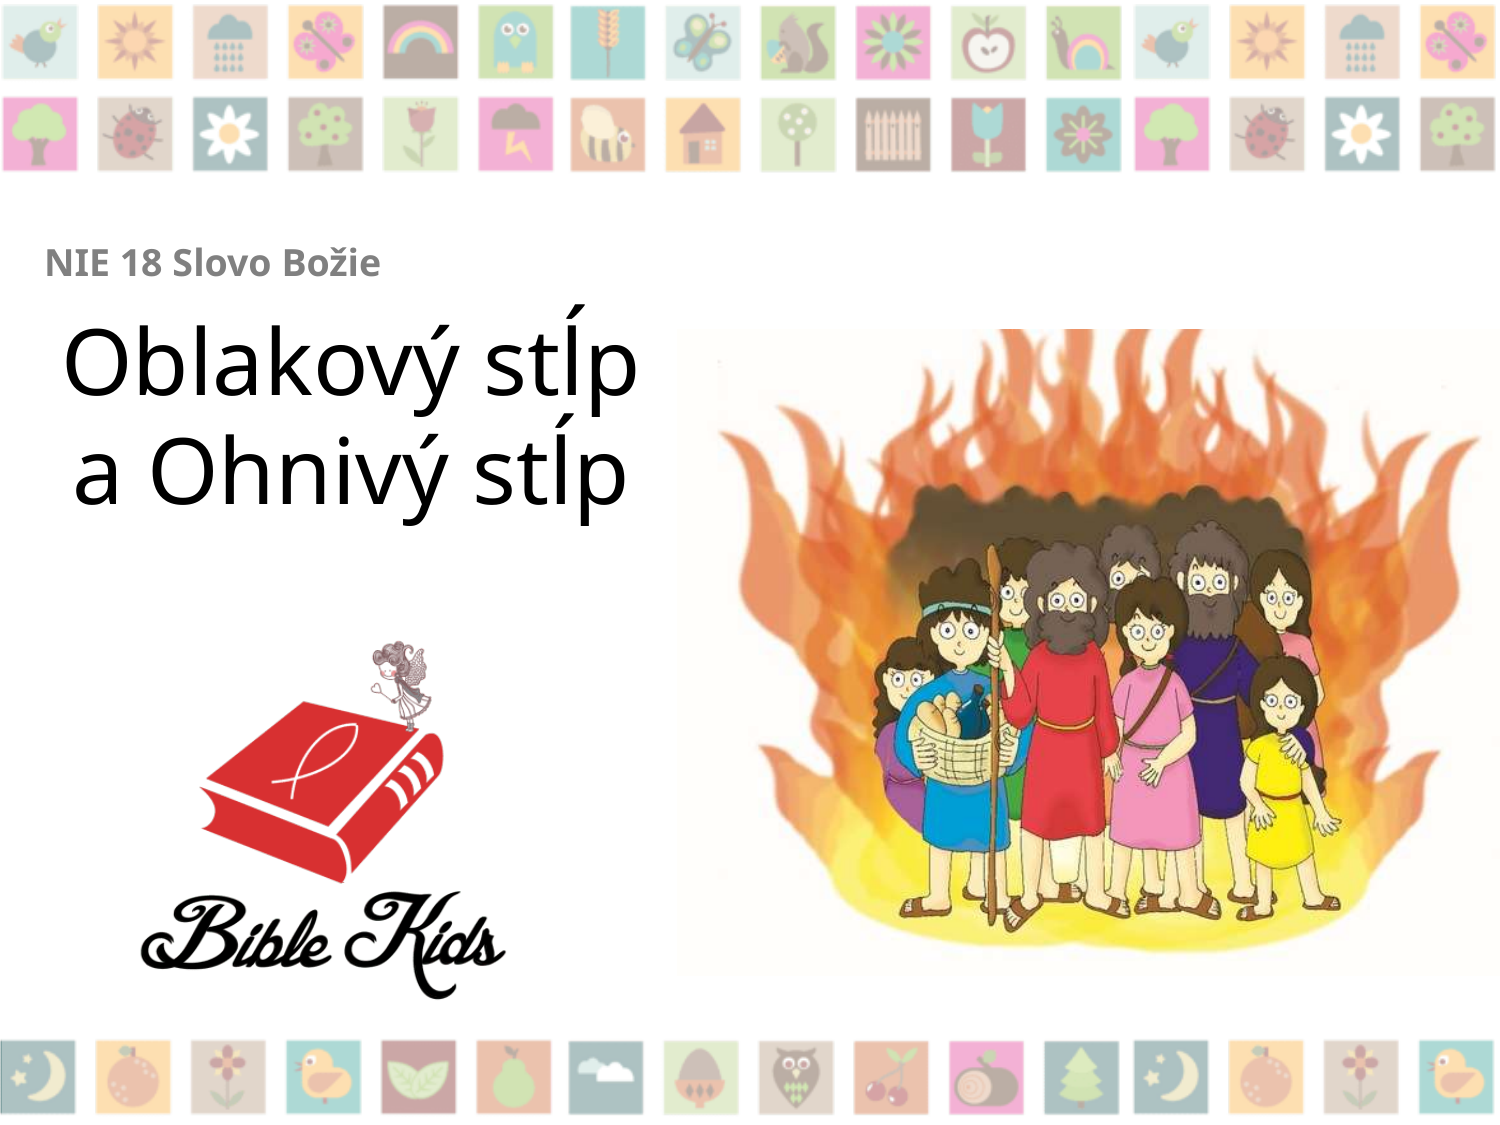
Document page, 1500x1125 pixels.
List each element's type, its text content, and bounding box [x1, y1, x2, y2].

text_box NIE 18 Slovo Božie [29, 231, 526, 292]
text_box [0, 3, 1500, 181]
picture [677, 329, 1500, 977]
text_box Oblakový stĺp a Ohnivý stĺp [28, 296, 674, 531]
picture [114, 603, 544, 1030]
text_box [0, 1028, 1500, 1118]
